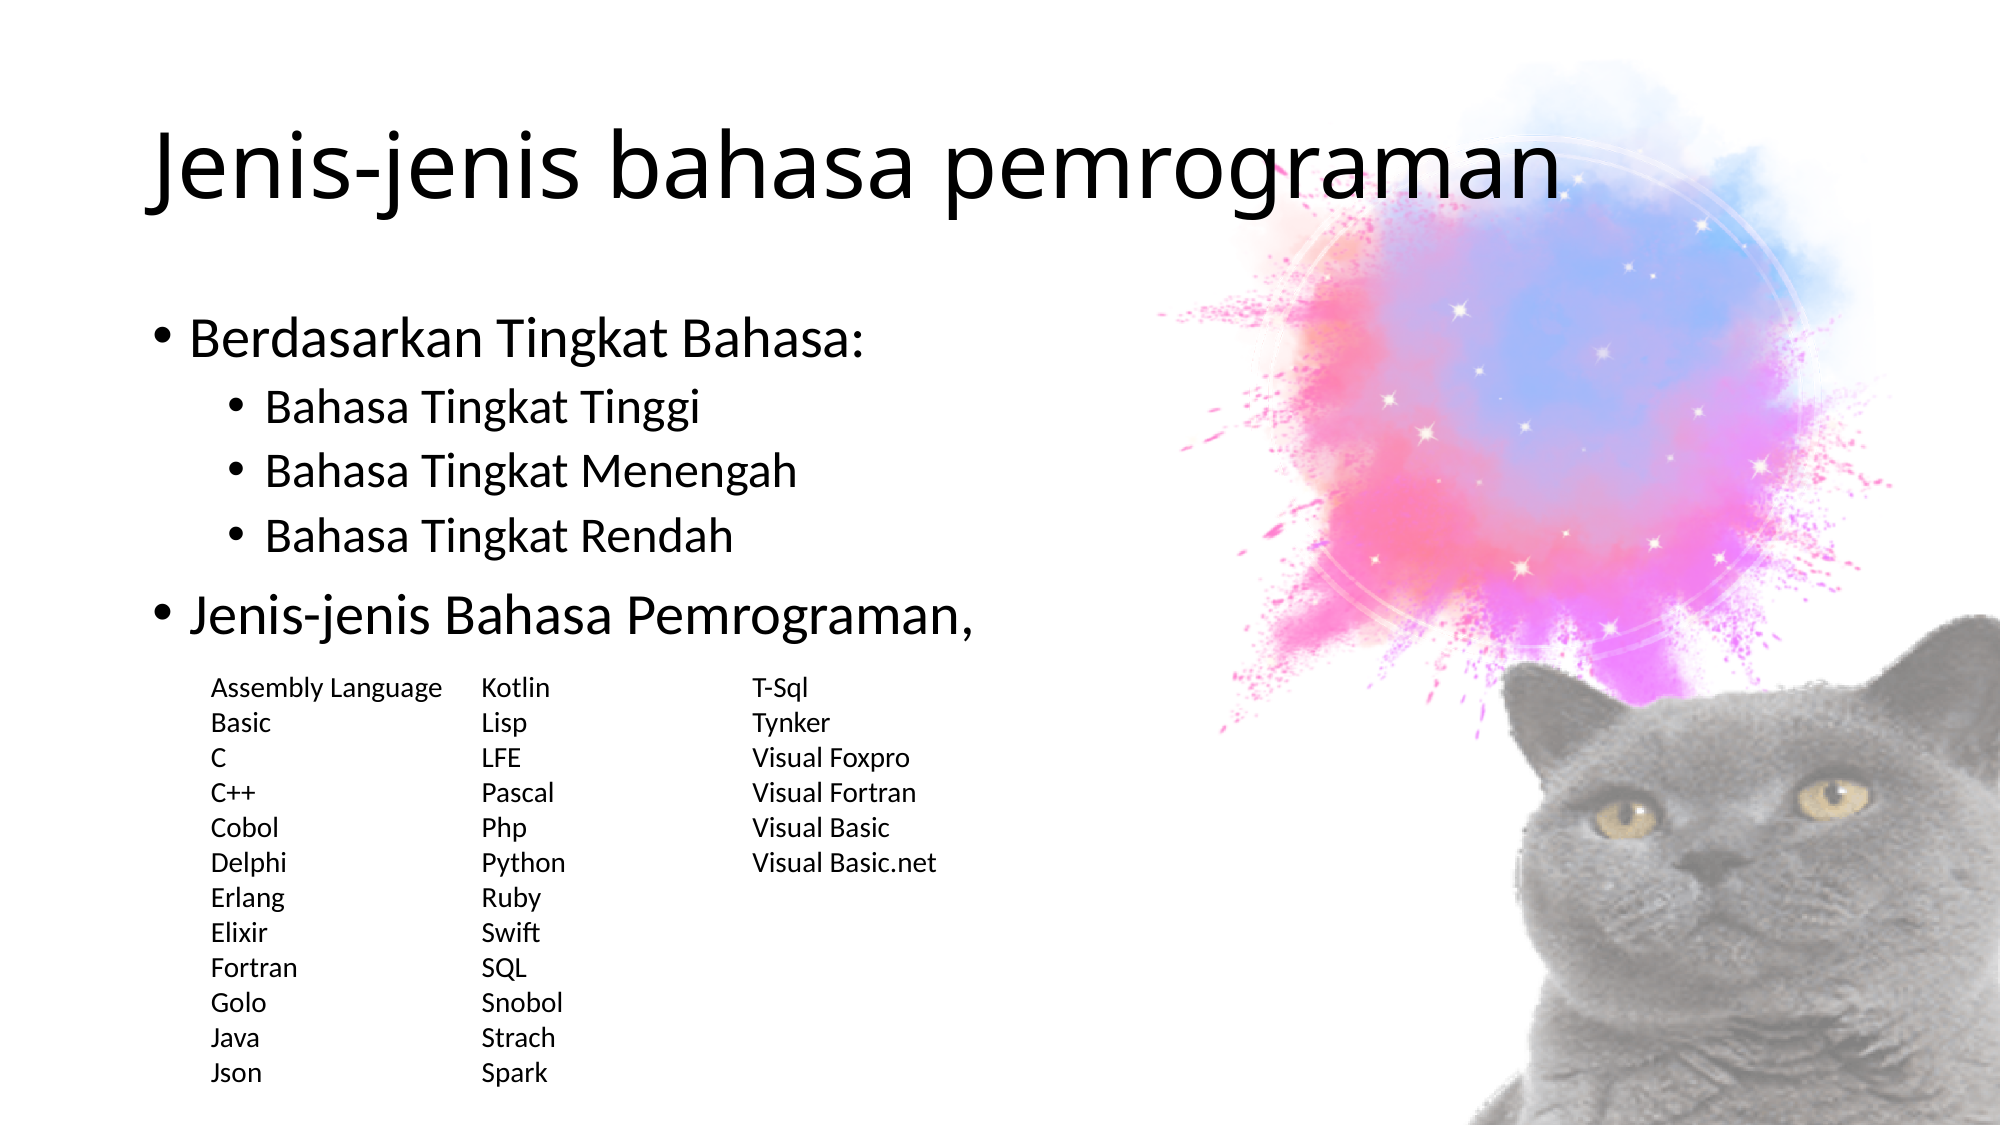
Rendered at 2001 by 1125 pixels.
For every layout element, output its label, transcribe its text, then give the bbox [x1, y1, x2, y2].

title Jenis-jenis bahasa pemrograman [137, 59, 1863, 278]
text_box Assembly Language Basic C C++ Cobol Delphi Erlang Elixir Fortran Golo Java Json Kotlin Lisp LFE Pascal Php Python Ruby Swift SQL Snobol Strach Spark T-Sql Tynker Visual Foxpro Visual Fortran Visual Basic Visual Basic.net [196, 661, 1038, 1110]
list Berdasarkan Tingkat Bahasa: Bahasa Tingkat Tinggi Bahasa Tingkat Menengah Bahasa Tingkat Rendah Jenis-jenis Bahasa Pemrograman, [137, 299, 1863, 1014]
